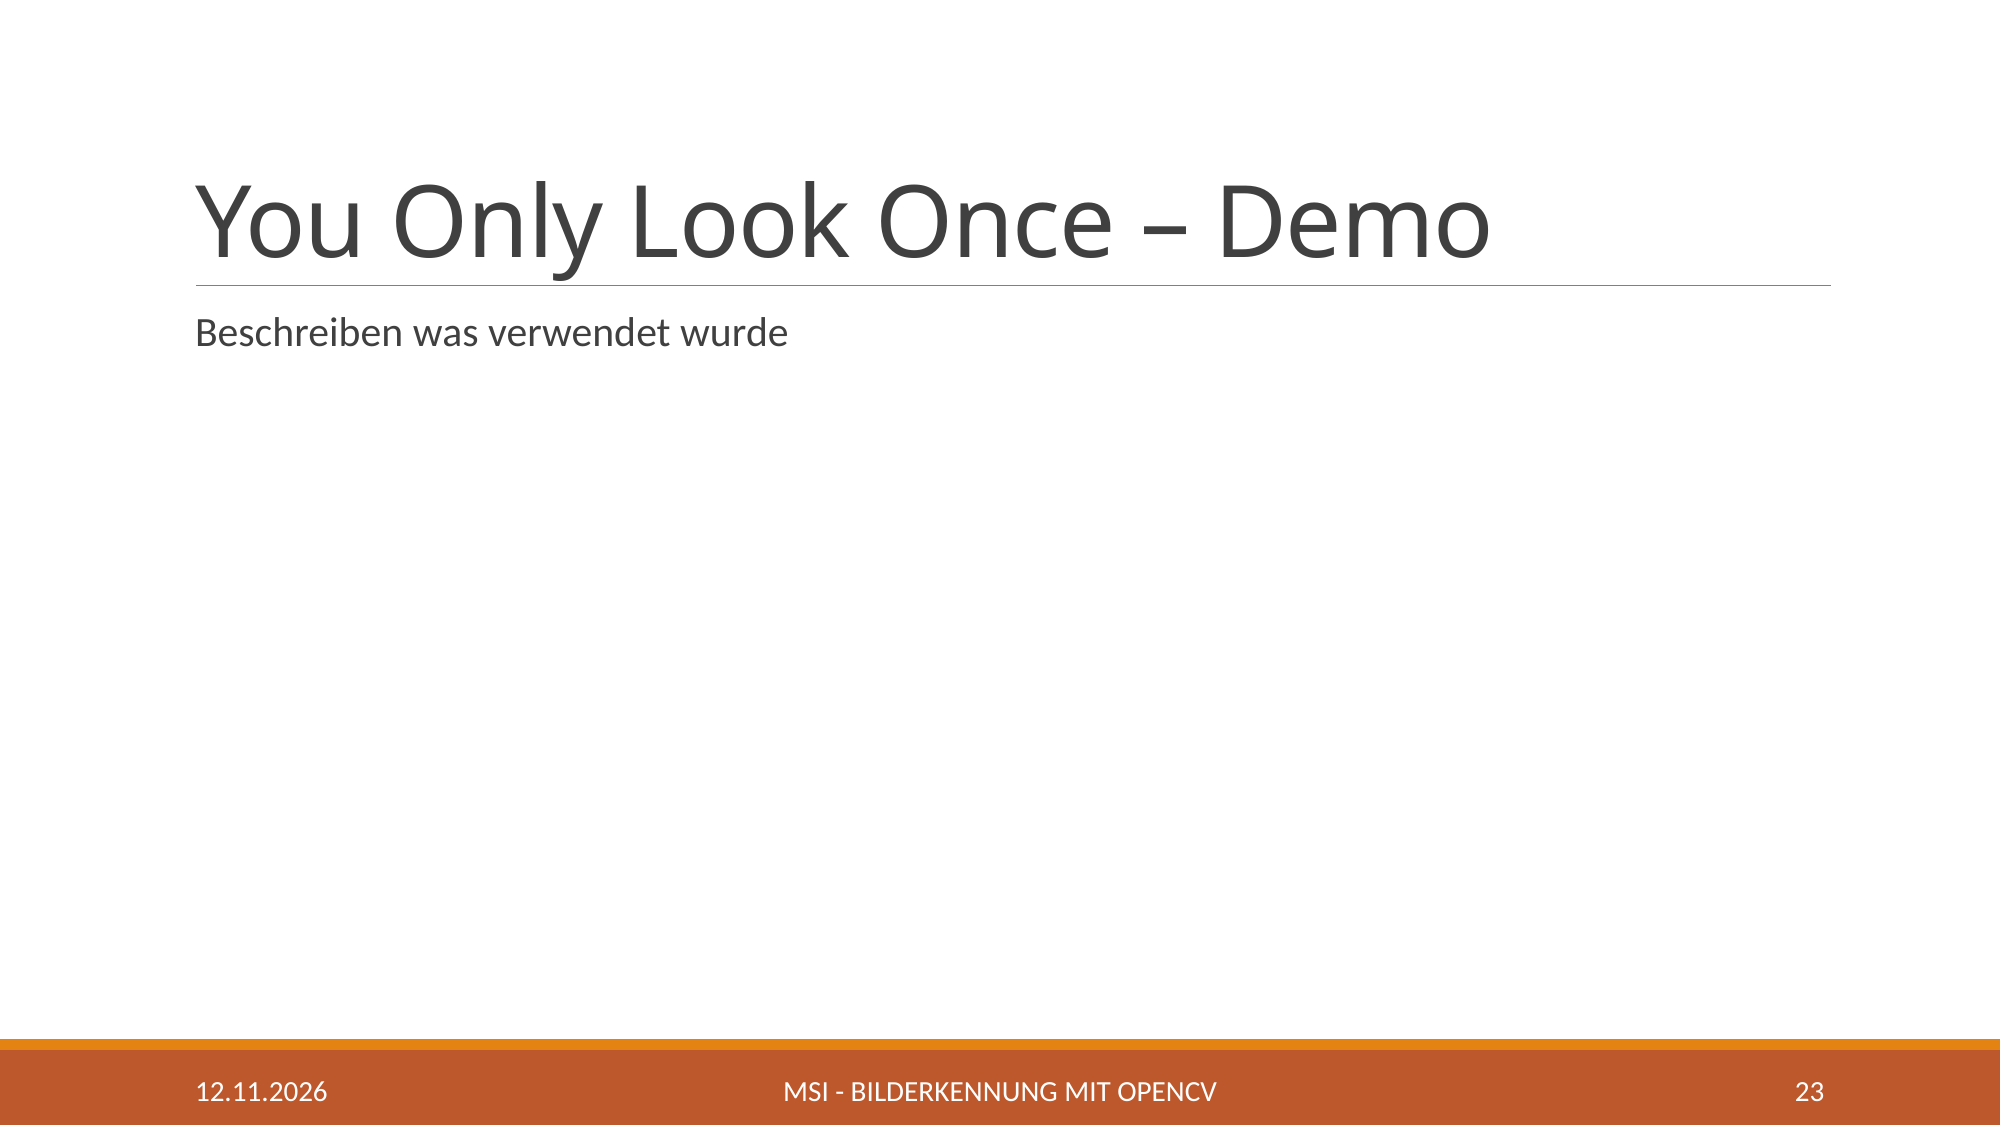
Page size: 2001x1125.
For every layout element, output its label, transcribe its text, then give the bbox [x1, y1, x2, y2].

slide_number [180, 1059, 586, 1120]
list Beschreiben was verwendet wurde [180, 302, 1830, 963]
footer MSI - Bilderkennung mit OpenCV [604, 1059, 1396, 1120]
title You Only Look Once – Demo [180, 47, 1830, 285]
slide_number 23 [1624, 1059, 1840, 1120]
